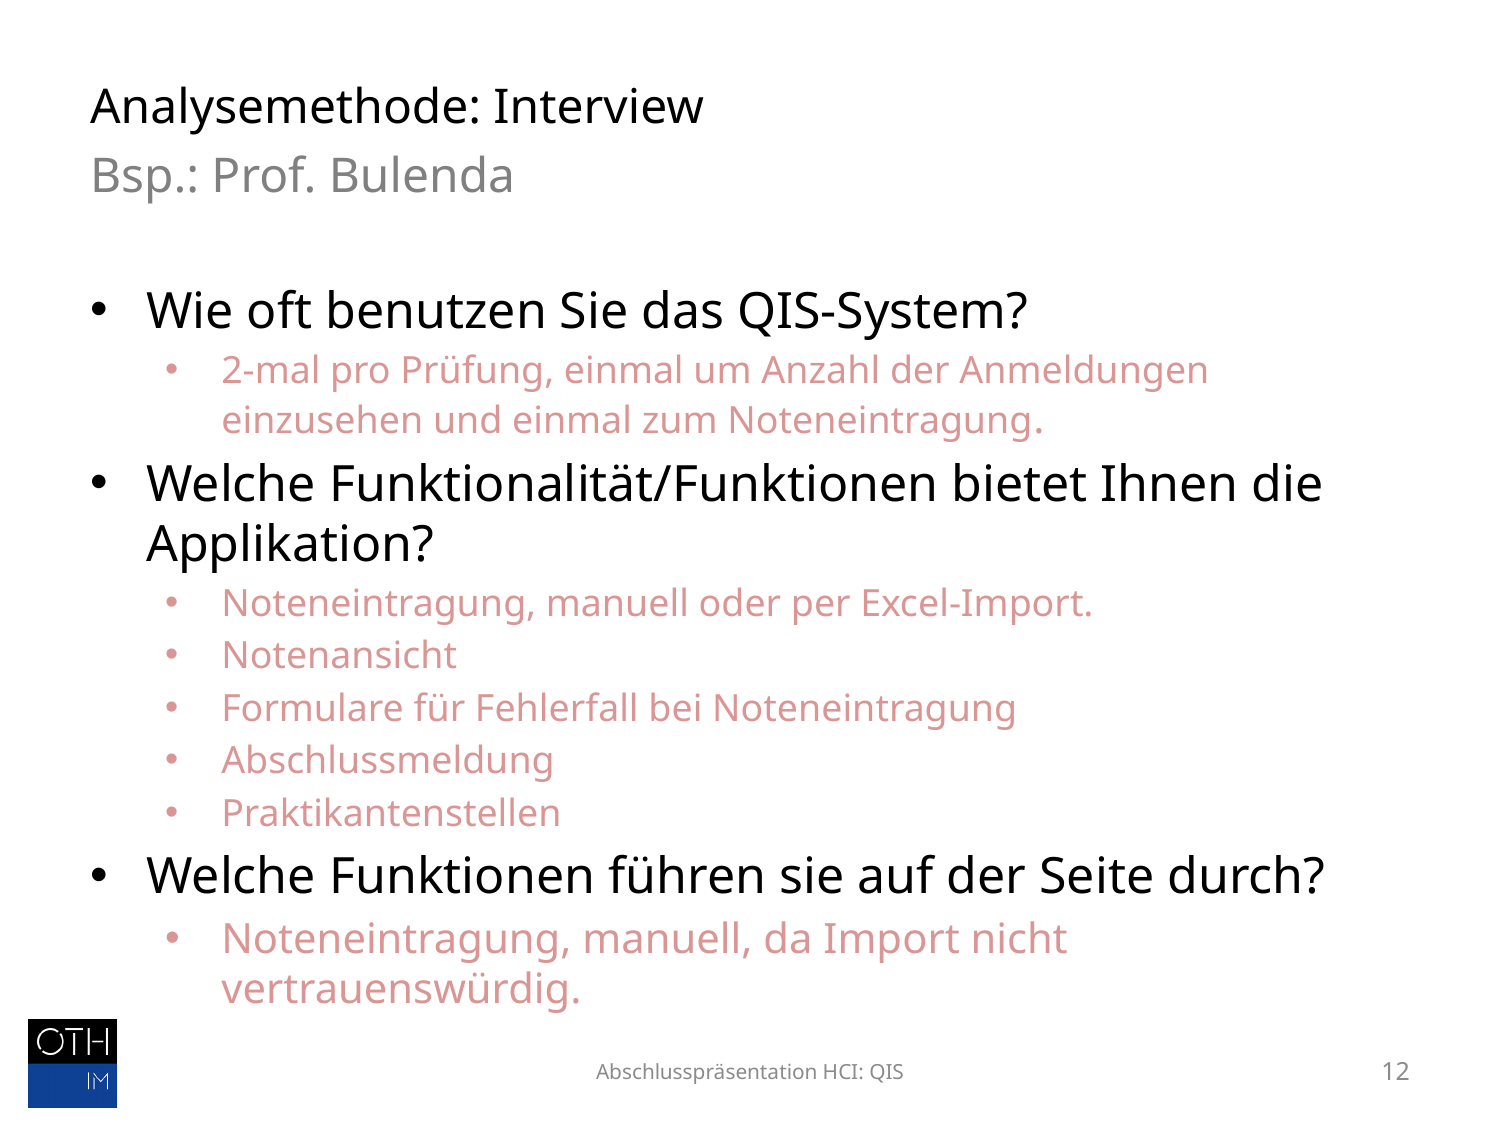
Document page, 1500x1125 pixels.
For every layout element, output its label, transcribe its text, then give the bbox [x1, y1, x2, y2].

slide_number 12 [1074, 1042, 1425, 1103]
text_box Analysemethode: Interview Bsp.: Prof. Bulenda [74, 56, 1425, 243]
picture [28, 1019, 119, 1108]
footer Abschlusspräsentation HCI: QIS [512, 1042, 988, 1103]
list Wie oft benutzen Sie das QIS-System? 2-mal pro Prüfung, einmal um Anzahl der Anmeldungen einzusehen und einmal zum Noteneintragung. Welche Funktionalität/Funktionen bietet Ihnen die Applikation? Noteneintragung, manuell oder per Excel-Import. Notenansicht Formulare für Fehlerfall bei Noteneintragung Abschlussmeldung Praktikantenstellen Welche Funktionen führen sie auf der Seite durch? Noteneintragung, manuell, da Import nicht vertrauenswürdig. [75, 270, 1425, 1020]
